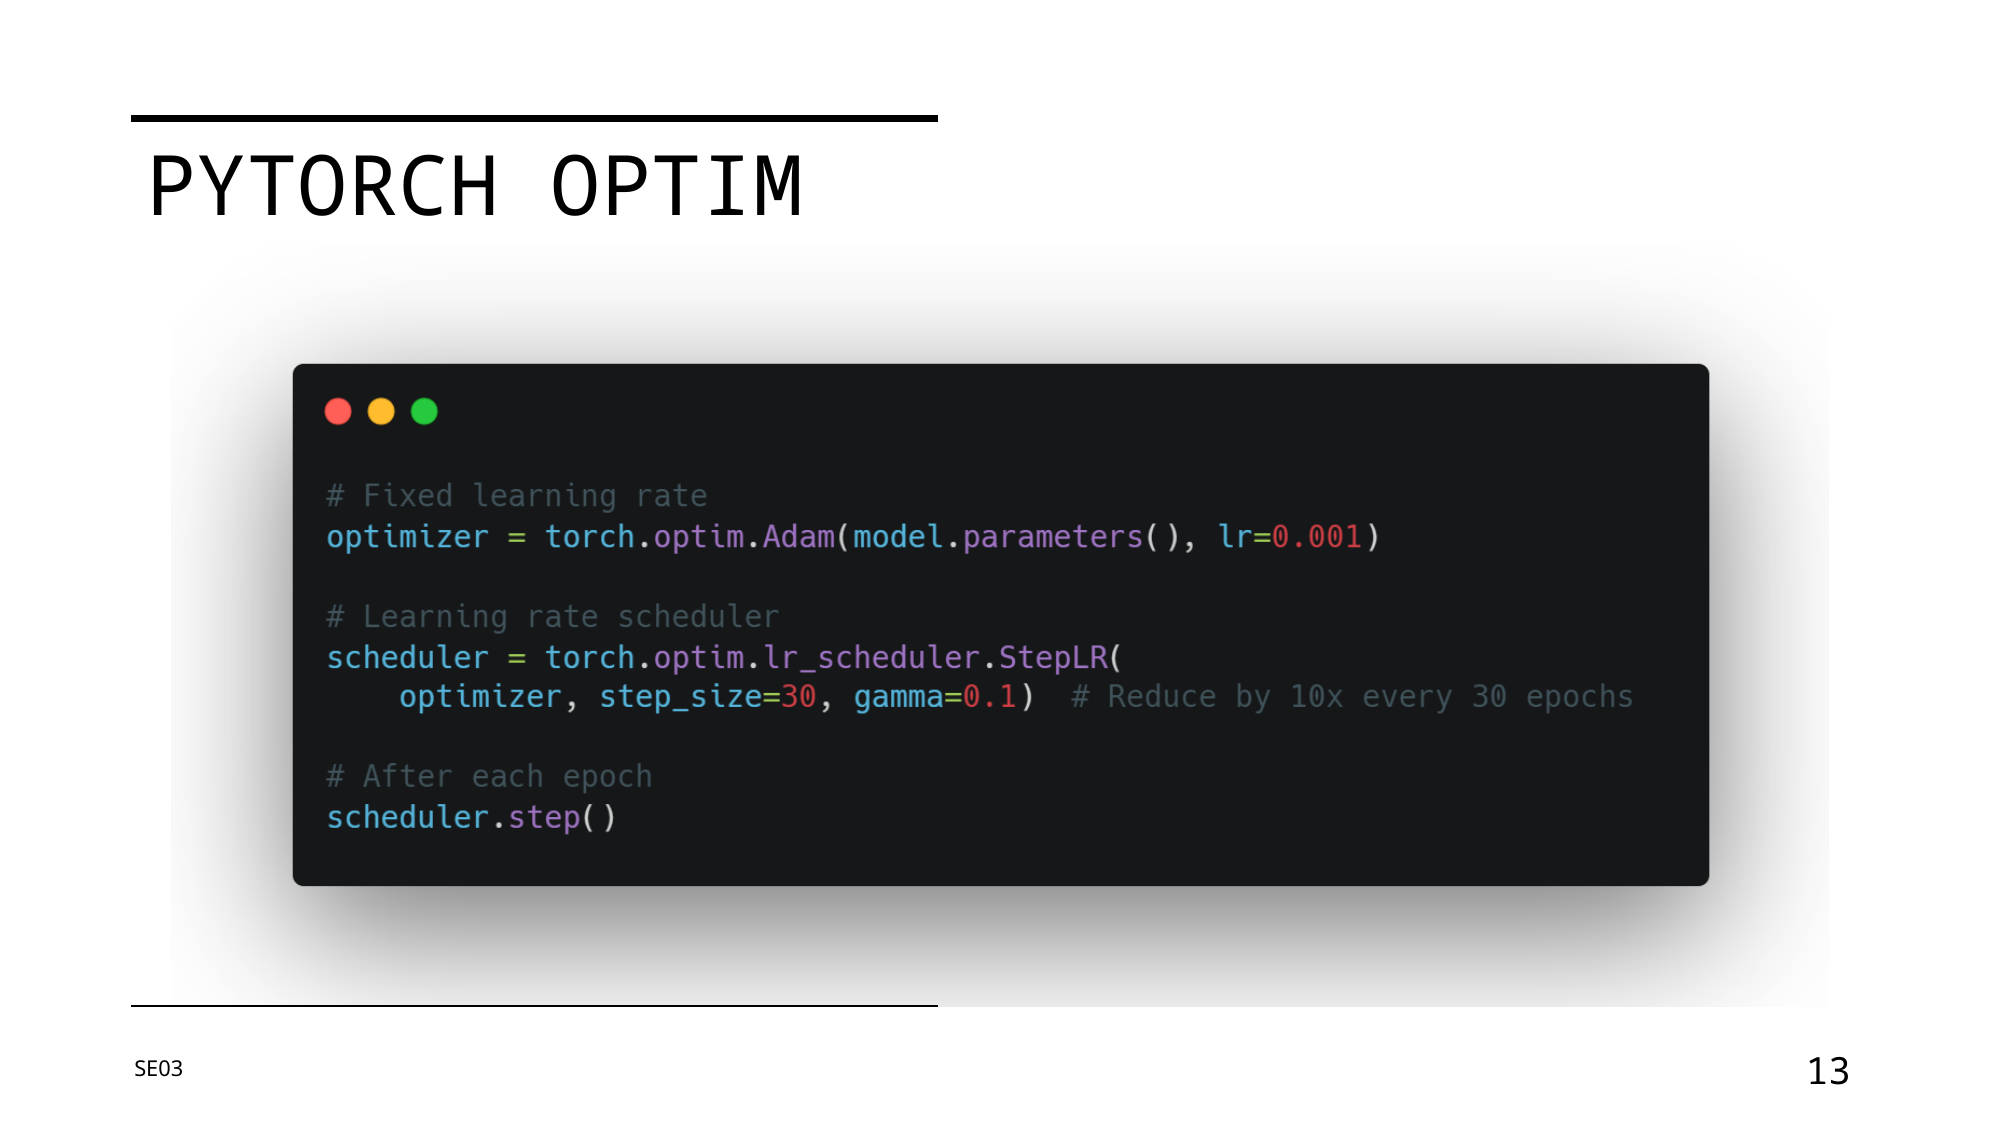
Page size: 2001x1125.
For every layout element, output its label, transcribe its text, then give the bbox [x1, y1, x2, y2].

text_box PYTORCH OPTIM [131, 124, 847, 376]
text_box 13 [1791, 1042, 1902, 1103]
text_box SE03 [119, 1038, 865, 1098]
picture [171, 243, 1829, 1007]
